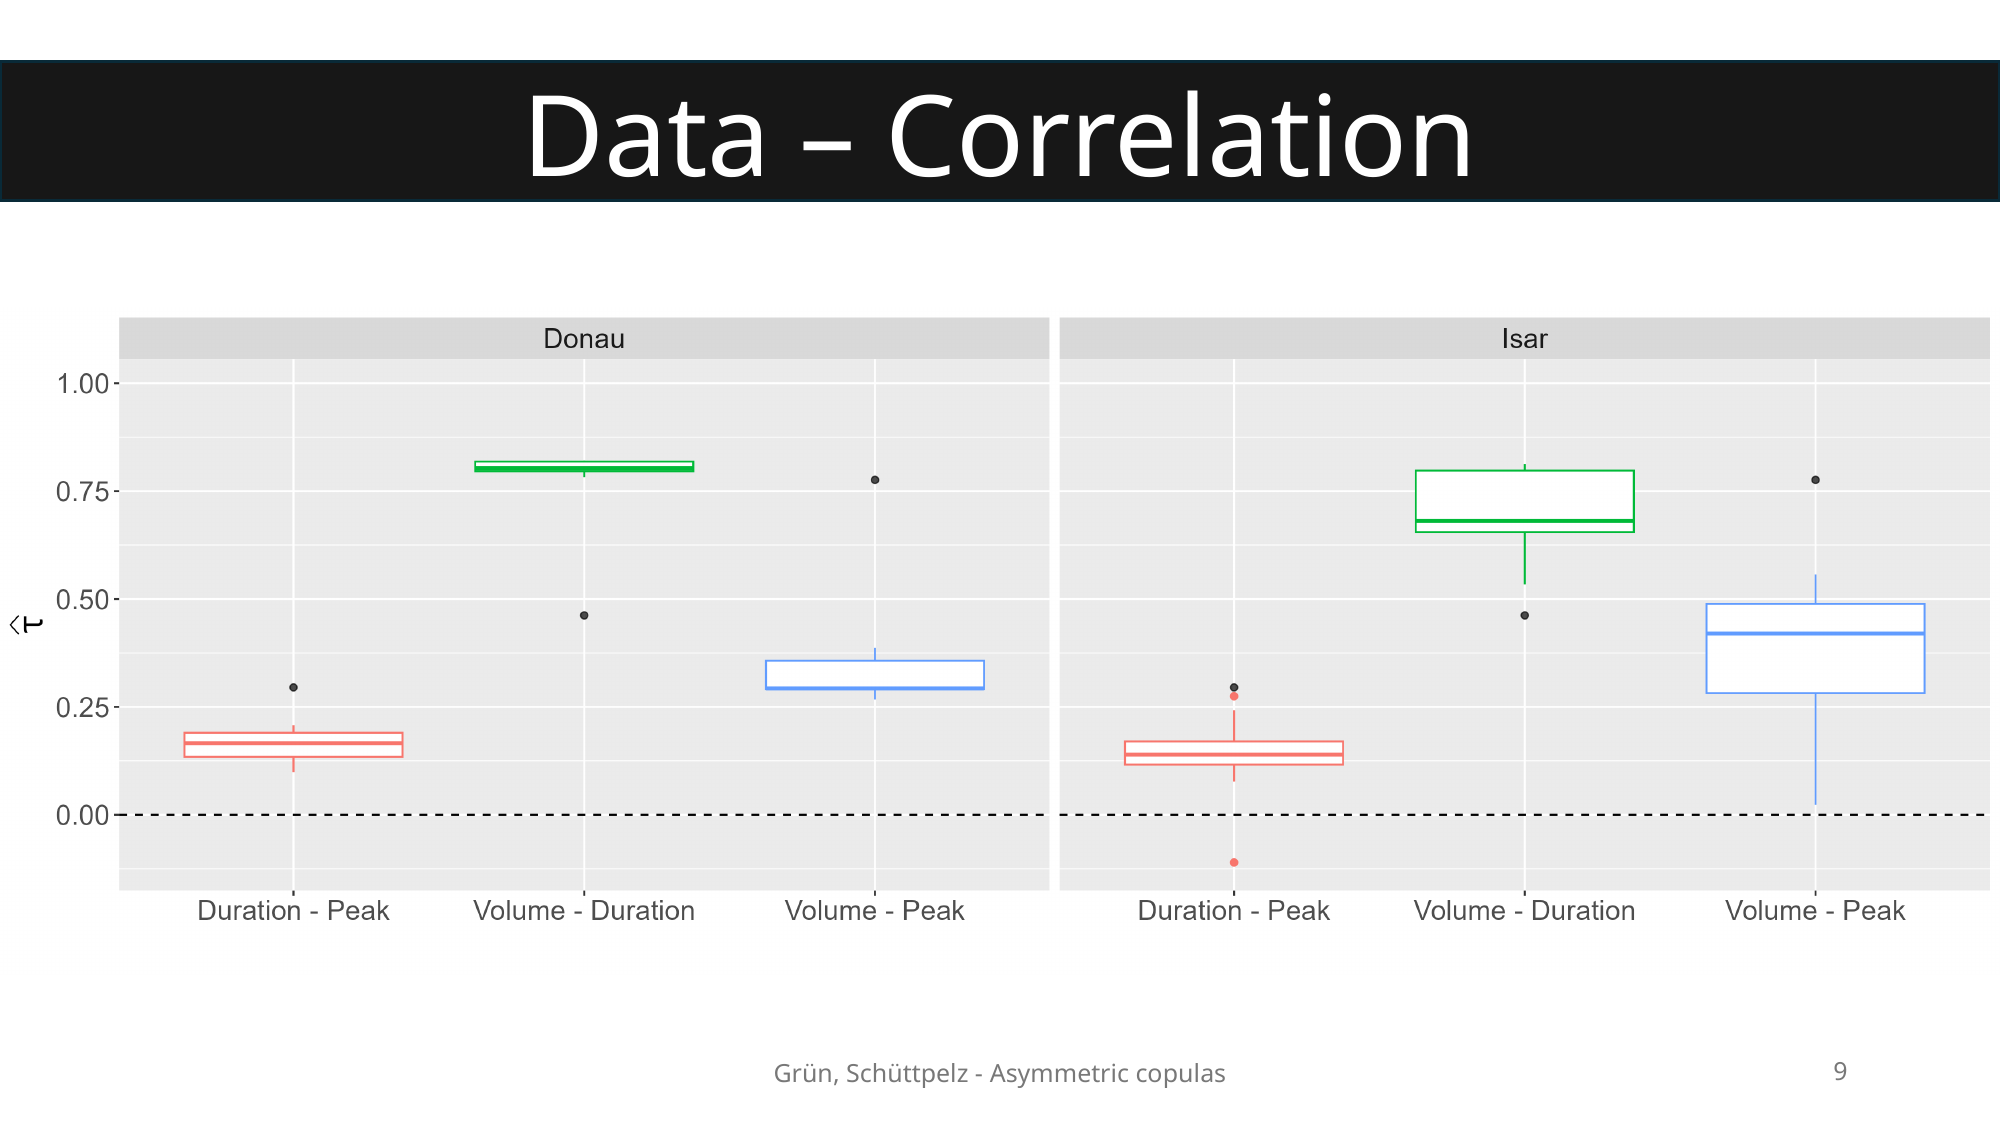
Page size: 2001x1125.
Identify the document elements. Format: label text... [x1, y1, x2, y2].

text_box Data – Correlation [0, 60, 2000, 202]
footer Grün, Schüttpelz - Asymmetric copulas [662, 1042, 1338, 1103]
picture [0, 307, 2000, 975]
slide_number 9 [1412, 1042, 1863, 1103]
